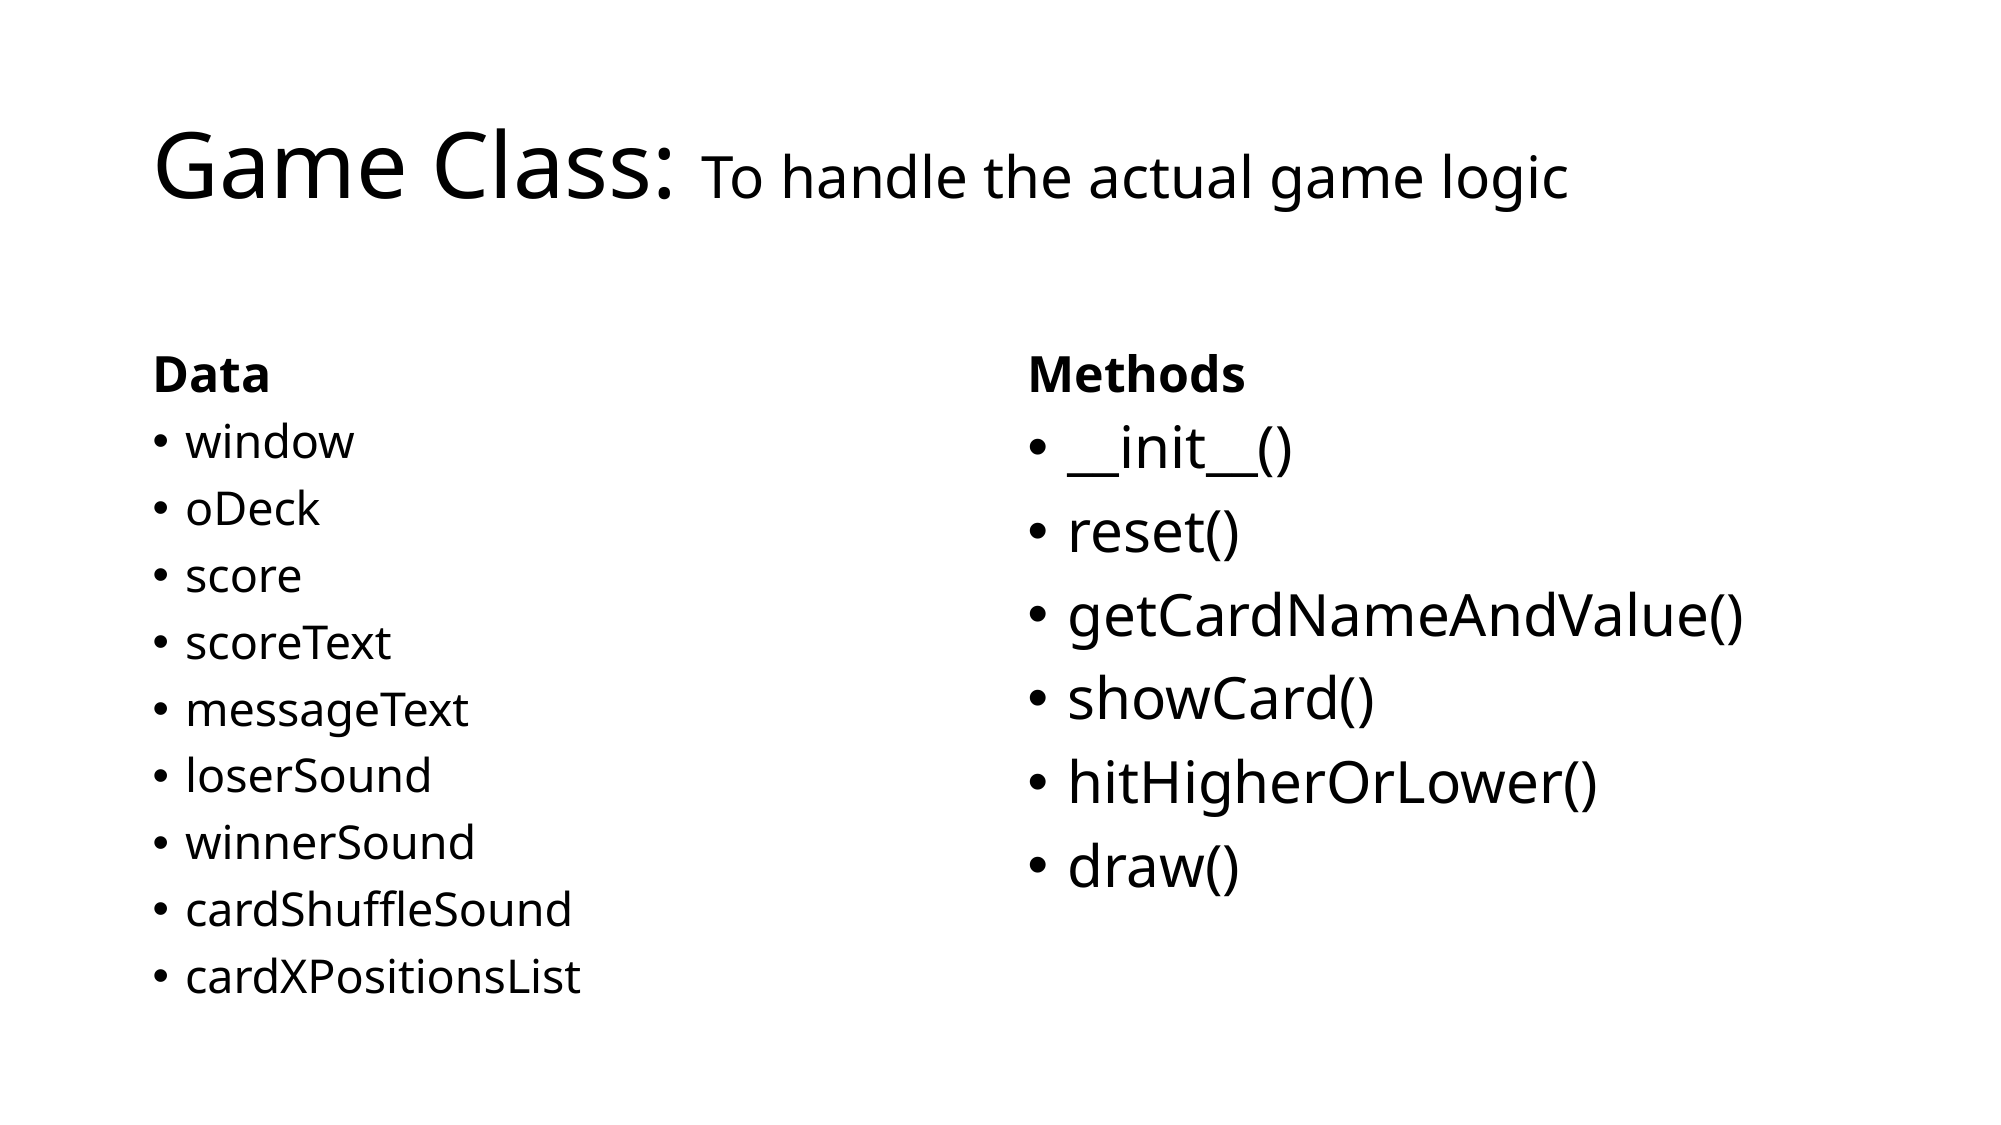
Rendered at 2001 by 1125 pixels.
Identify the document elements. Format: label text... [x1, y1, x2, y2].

list Methods [1012, 275, 1863, 410]
title Game Class: To handle the actual game logic [137, 59, 1863, 278]
list __init__() reset() getCardNameAndValue() showCard() hitHigherOrLower() draw() [1012, 410, 1863, 1016]
list window oDeck score scoreText messageText loserSound winnerSound cardShuffleSound cardXPositionsList [137, 410, 984, 1016]
list Data [137, 275, 984, 410]
